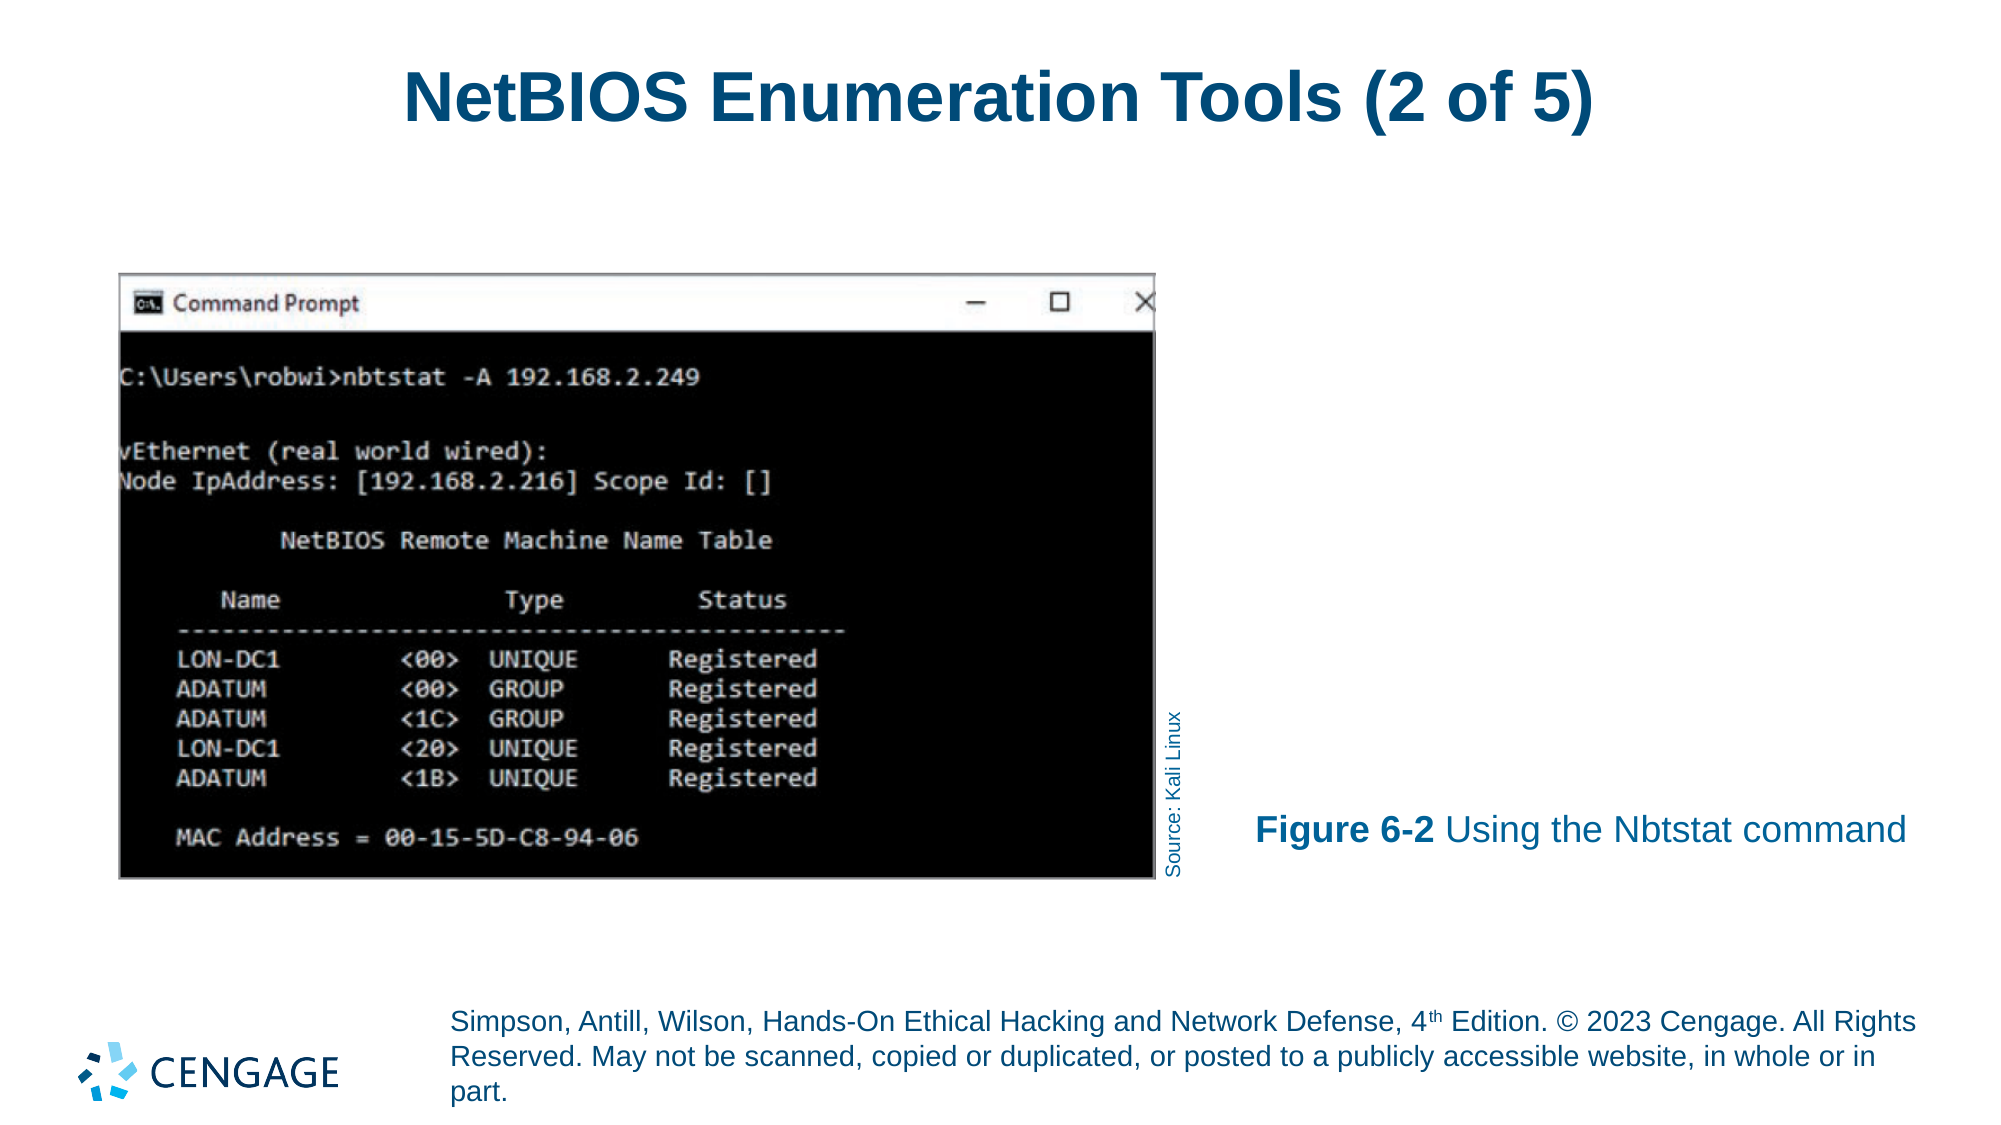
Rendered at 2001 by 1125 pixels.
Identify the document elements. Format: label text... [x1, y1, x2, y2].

list Source: Kali Linux [1160, 270, 1203, 879]
title NetBIOS Enumeration Tools (2 of 5) [137, 59, 1863, 171]
picture [78, 1042, 338, 1101]
picture [116, 256, 1160, 893]
list Figure 6-2 Using the Nbtstat command [1255, 804, 1927, 879]
